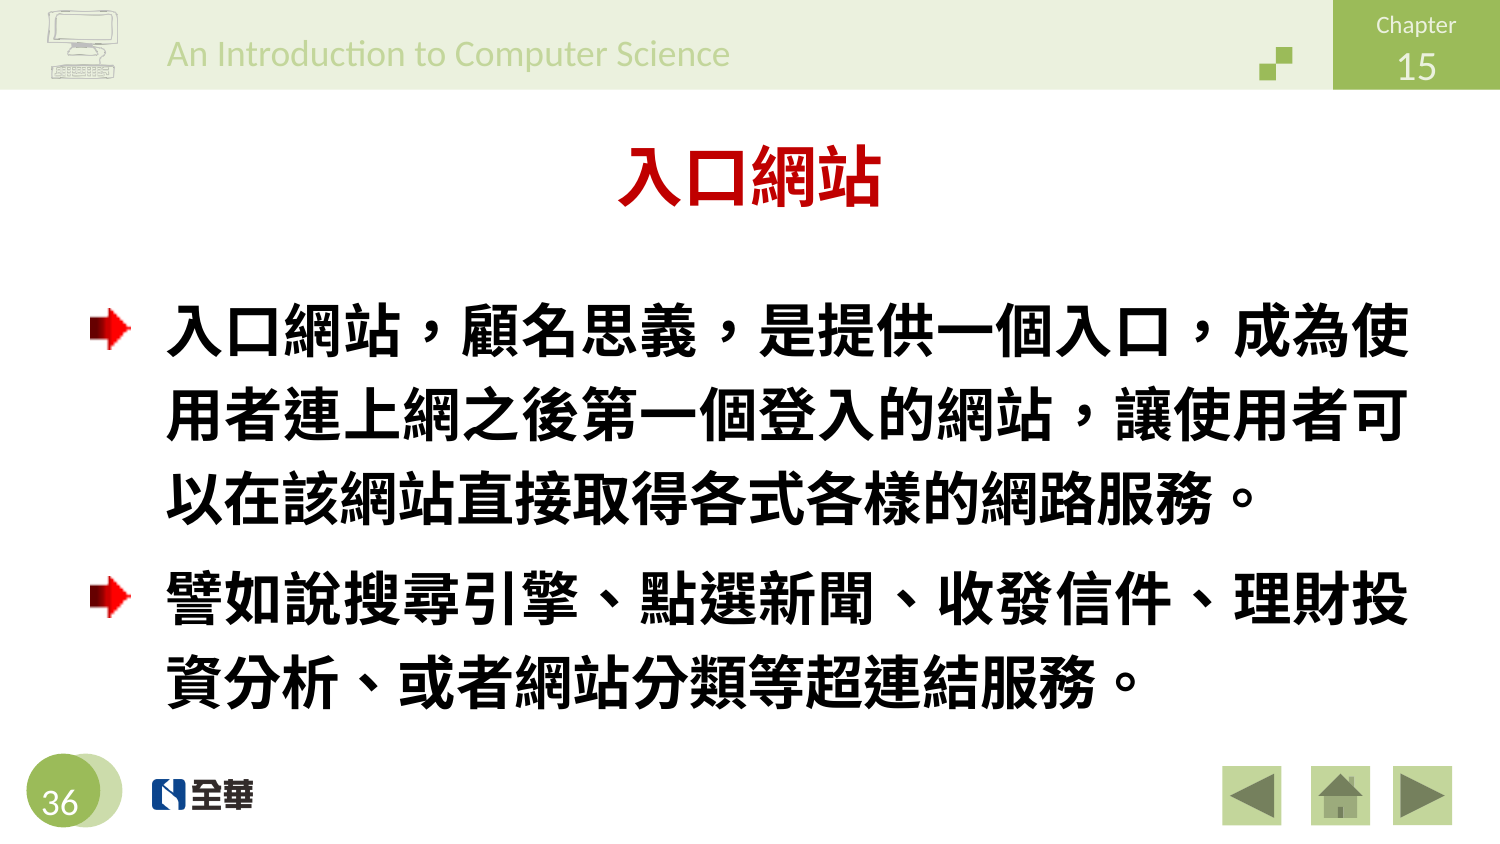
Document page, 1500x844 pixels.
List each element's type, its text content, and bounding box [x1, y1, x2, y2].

picture [47, 10, 118, 79]
picture [90, 576, 131, 618]
title 入口網站 [75, 104, 1425, 245]
picture [90, 308, 131, 350]
list 入口網站，顧名思義，是提供一個入口，成為使用者連上網之後第一個登入的網站，讓使用者可以在該網站直接取得各式各樣的網路服務。 譬如說搜尋引擎、點選新聞、收發信件、理財投資分析、或者網站分類等超連結服務。 [75, 272, 1425, 754]
picture [152, 779, 253, 810]
